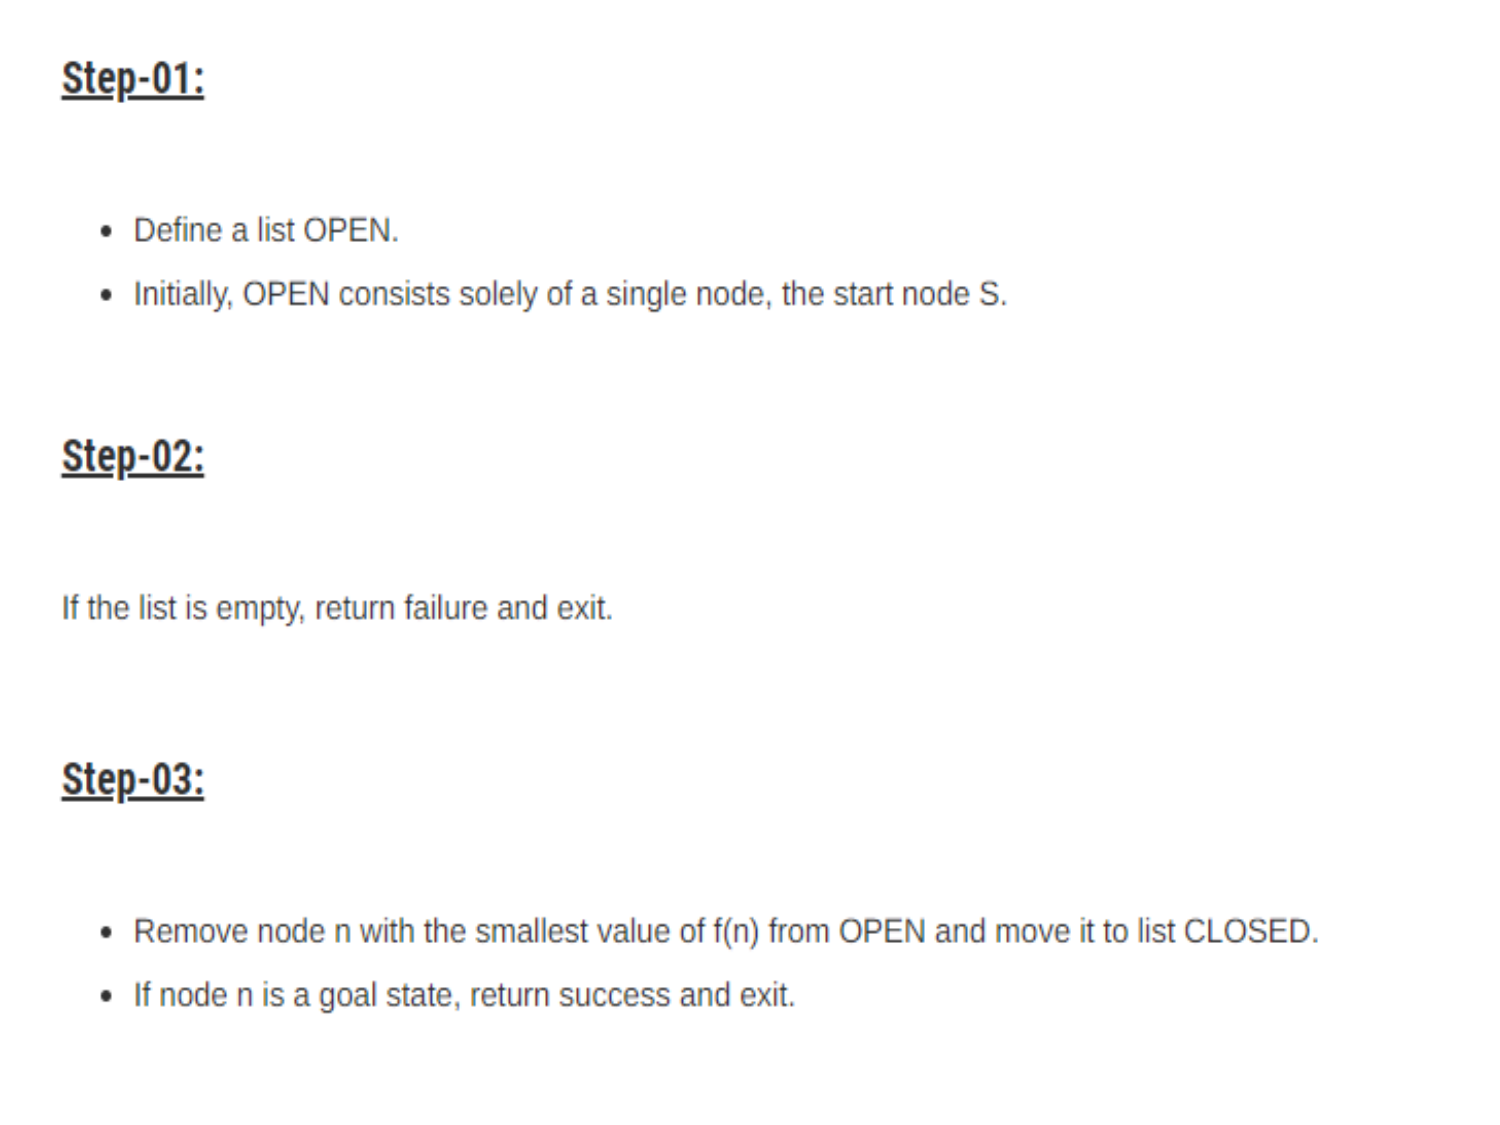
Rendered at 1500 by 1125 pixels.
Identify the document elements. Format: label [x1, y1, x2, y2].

picture [49, 37, 1388, 1076]
